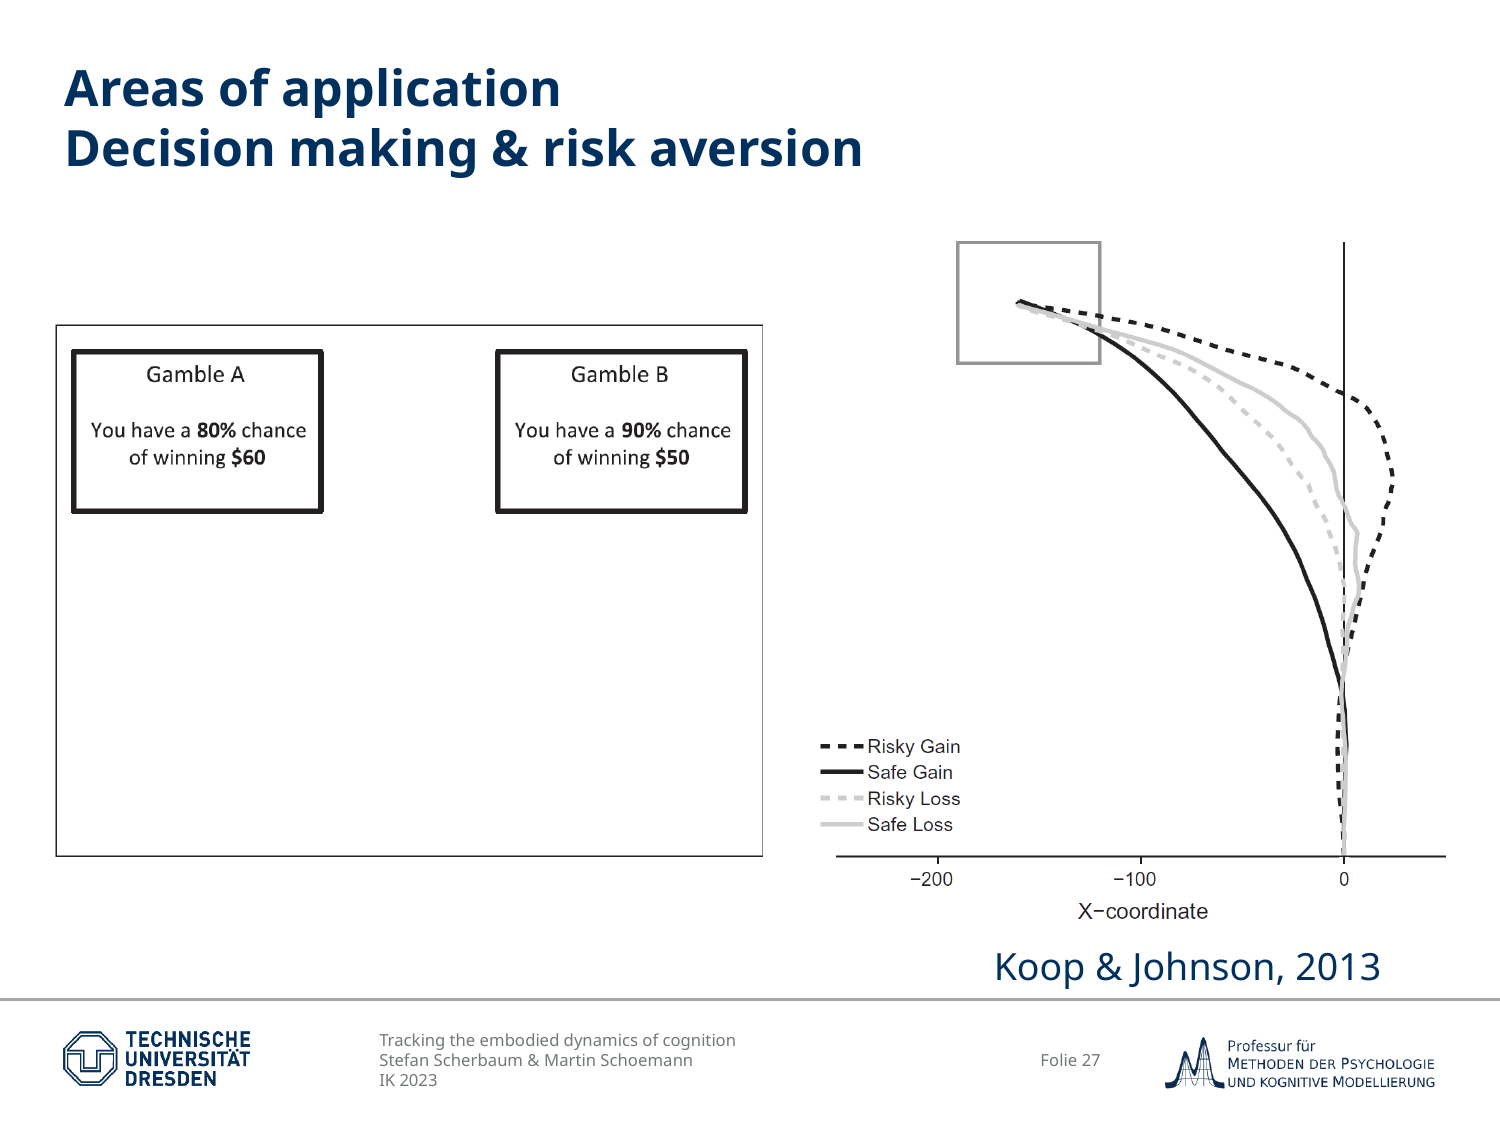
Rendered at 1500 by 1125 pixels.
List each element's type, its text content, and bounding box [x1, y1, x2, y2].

picture [63, 1031, 250, 1086]
text_box Koop & Johnson, 2013 [978, 935, 1397, 995]
title Areas of application Decision making & risk aversion [64, 56, 1437, 190]
picture [1164, 1035, 1437, 1090]
picture [38, 220, 1466, 932]
